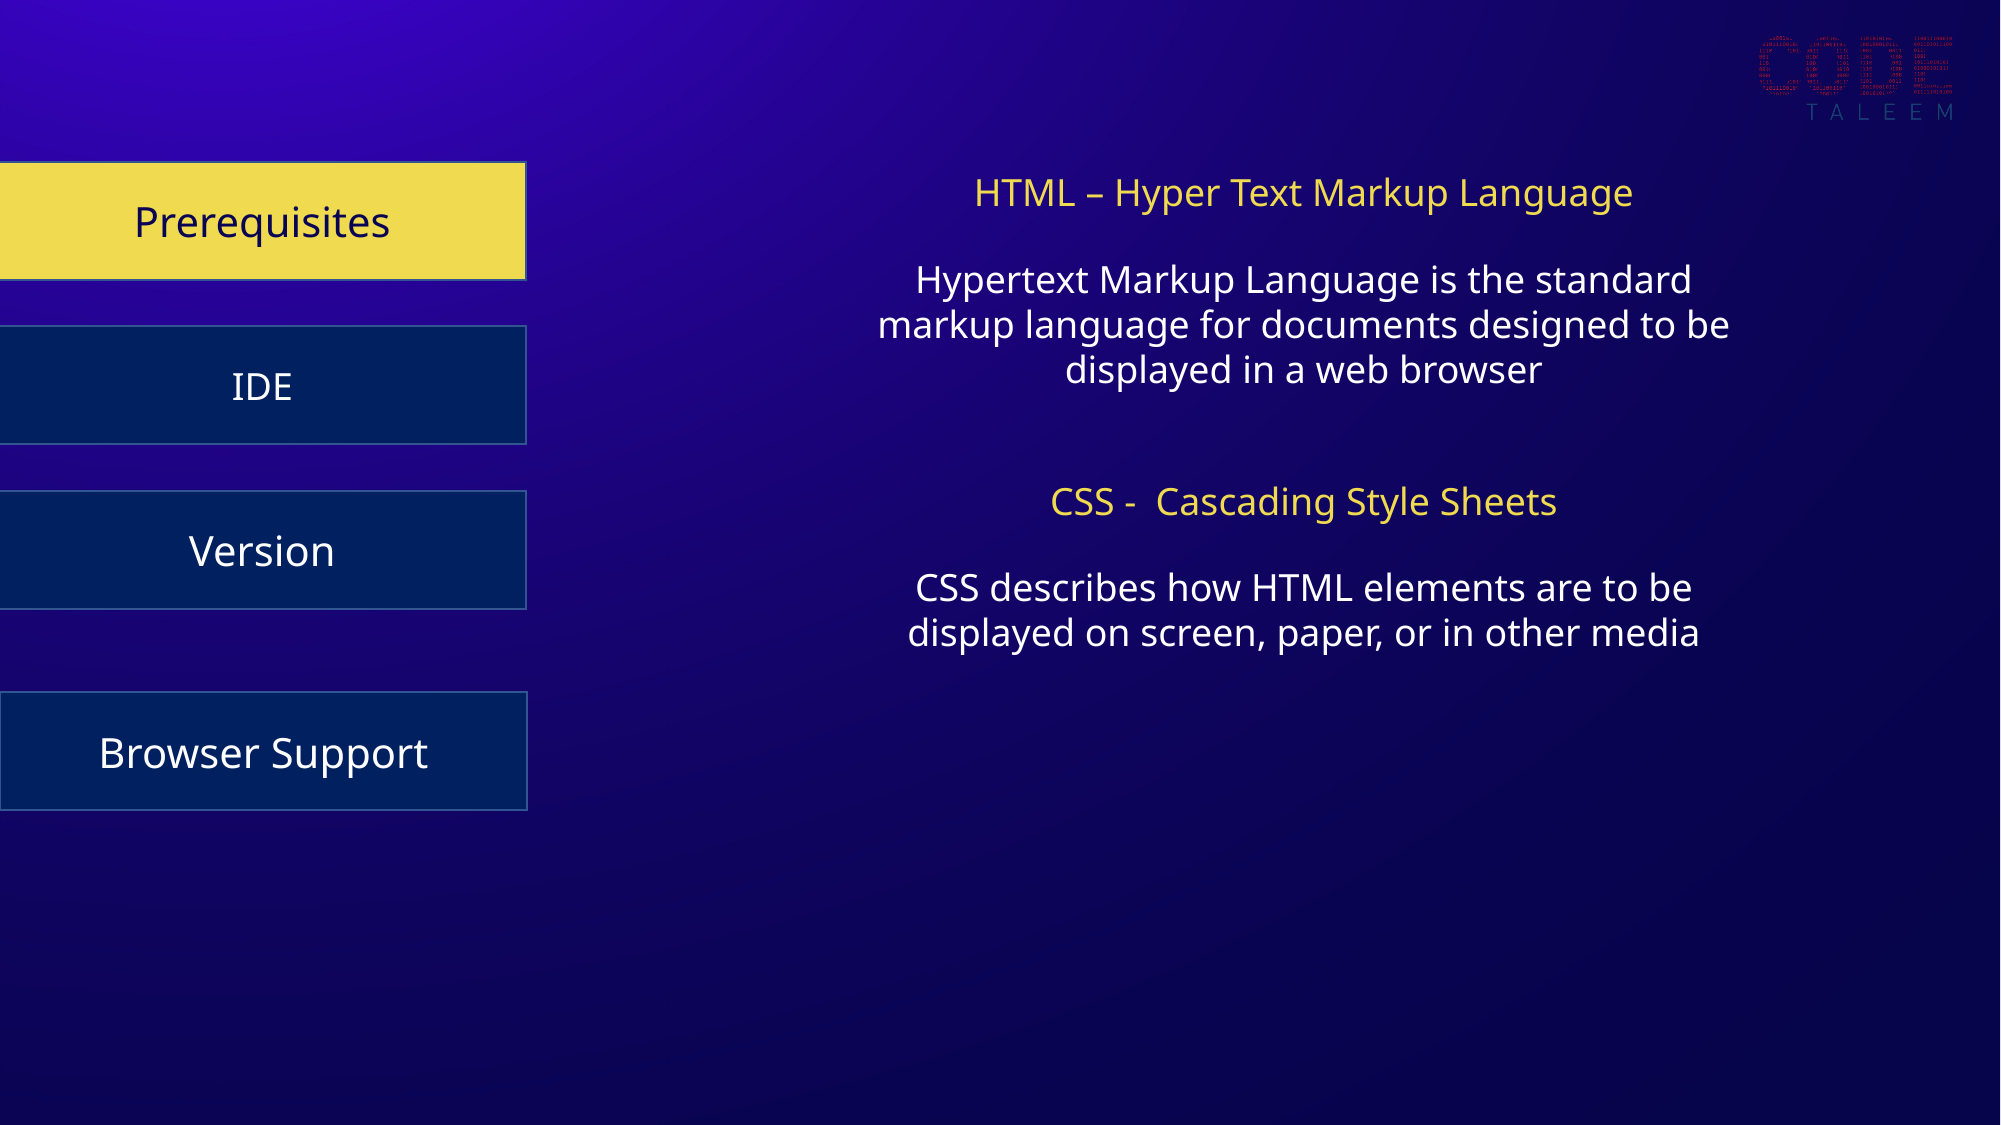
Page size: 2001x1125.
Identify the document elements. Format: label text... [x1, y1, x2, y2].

text_box IDE [0, 325, 527, 445]
text_box Prerequisites [0, 161, 527, 281]
picture [0, 0, 2001, 1125]
text_box Version [0, 490, 527, 610]
text_box HTML – Hyper Text Markup Language Hypertext Markup Language is the standard markup language for documents designed to be displayed in a web browser CSS - Cascading Style Sheets CSS describes how HTML elements are to be displayed on screen, paper, or in other media [852, 161, 1757, 662]
text_box Browser Support [0, 691, 528, 811]
